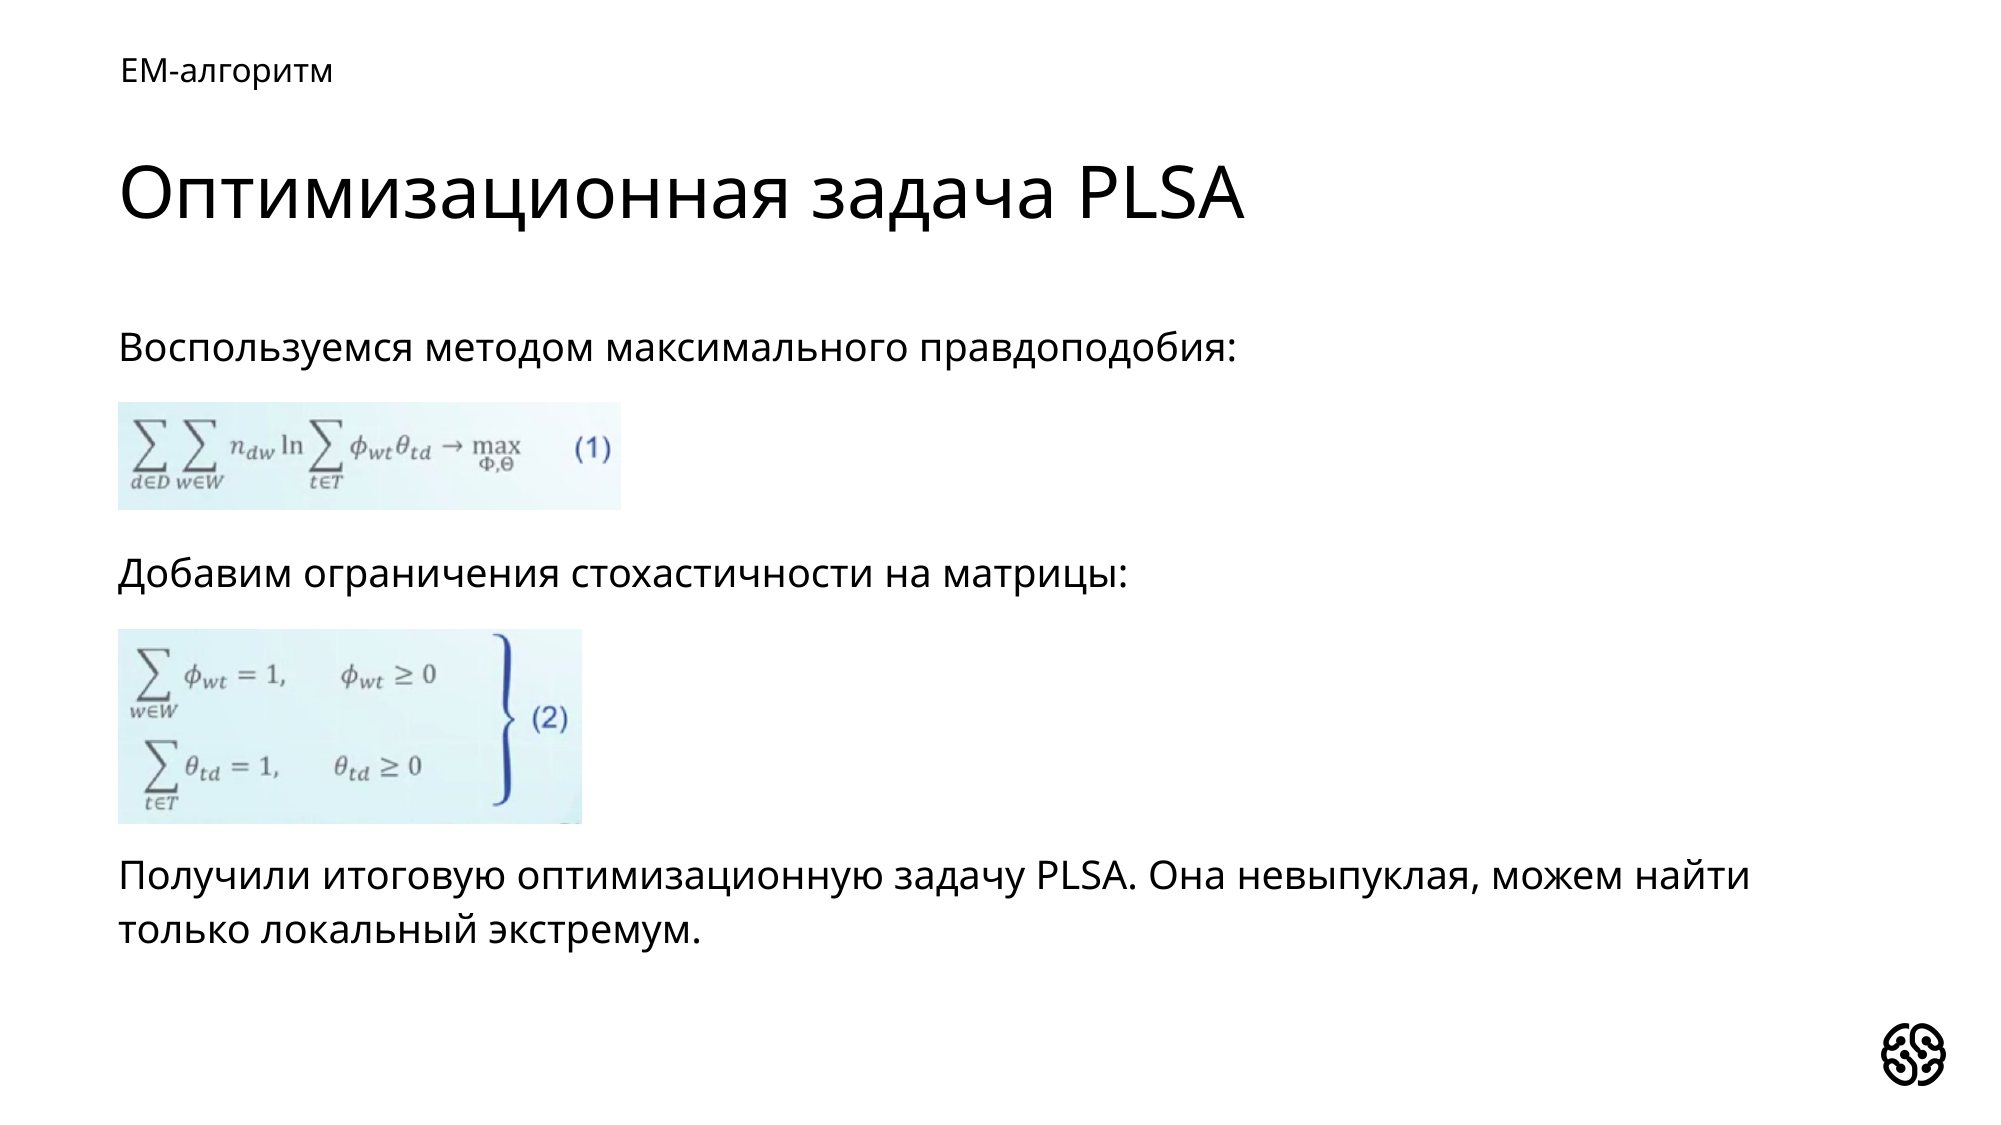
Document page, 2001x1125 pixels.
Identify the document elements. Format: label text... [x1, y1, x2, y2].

text_box Воспользуемся методом максимального правдоподобия: Добавим ограничения стохастичности на матрицы: Получили итоговую оптимизационную задачу PLSA. Она невыпуклая, можем найти только локальный экстремум. [118, 315, 1882, 968]
picture [117, 629, 583, 824]
picture [117, 402, 622, 511]
text_box Оптимизационная задача PLSA [118, 157, 1882, 315]
text_box EM-алгоритм [118, 33, 1882, 112]
picture [1881, 1023, 1946, 1086]
